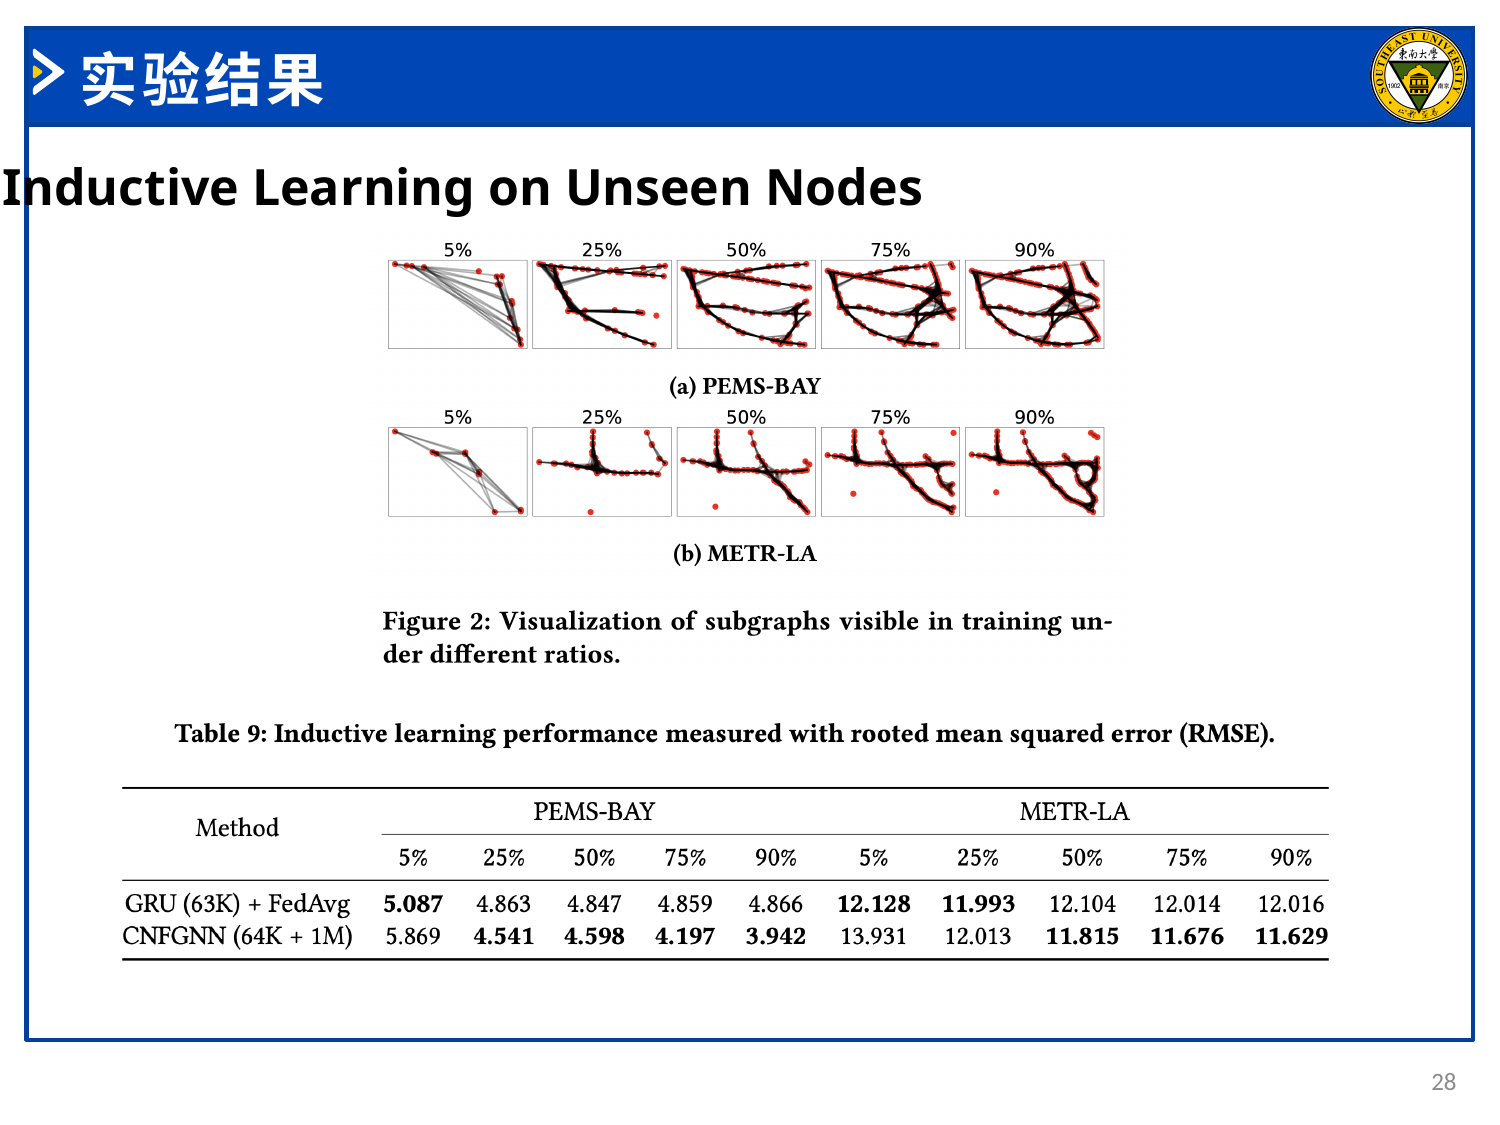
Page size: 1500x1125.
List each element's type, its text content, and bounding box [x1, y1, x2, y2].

picture [1370, 27, 1468, 124]
title 实验结果 [64, 35, 1307, 122]
slide_number 28 [1382, 1051, 1472, 1111]
picture [83, 704, 1365, 978]
text_box Inductive Learning on Unseen Nodes [0, 147, 939, 223]
picture [366, 223, 1133, 679]
